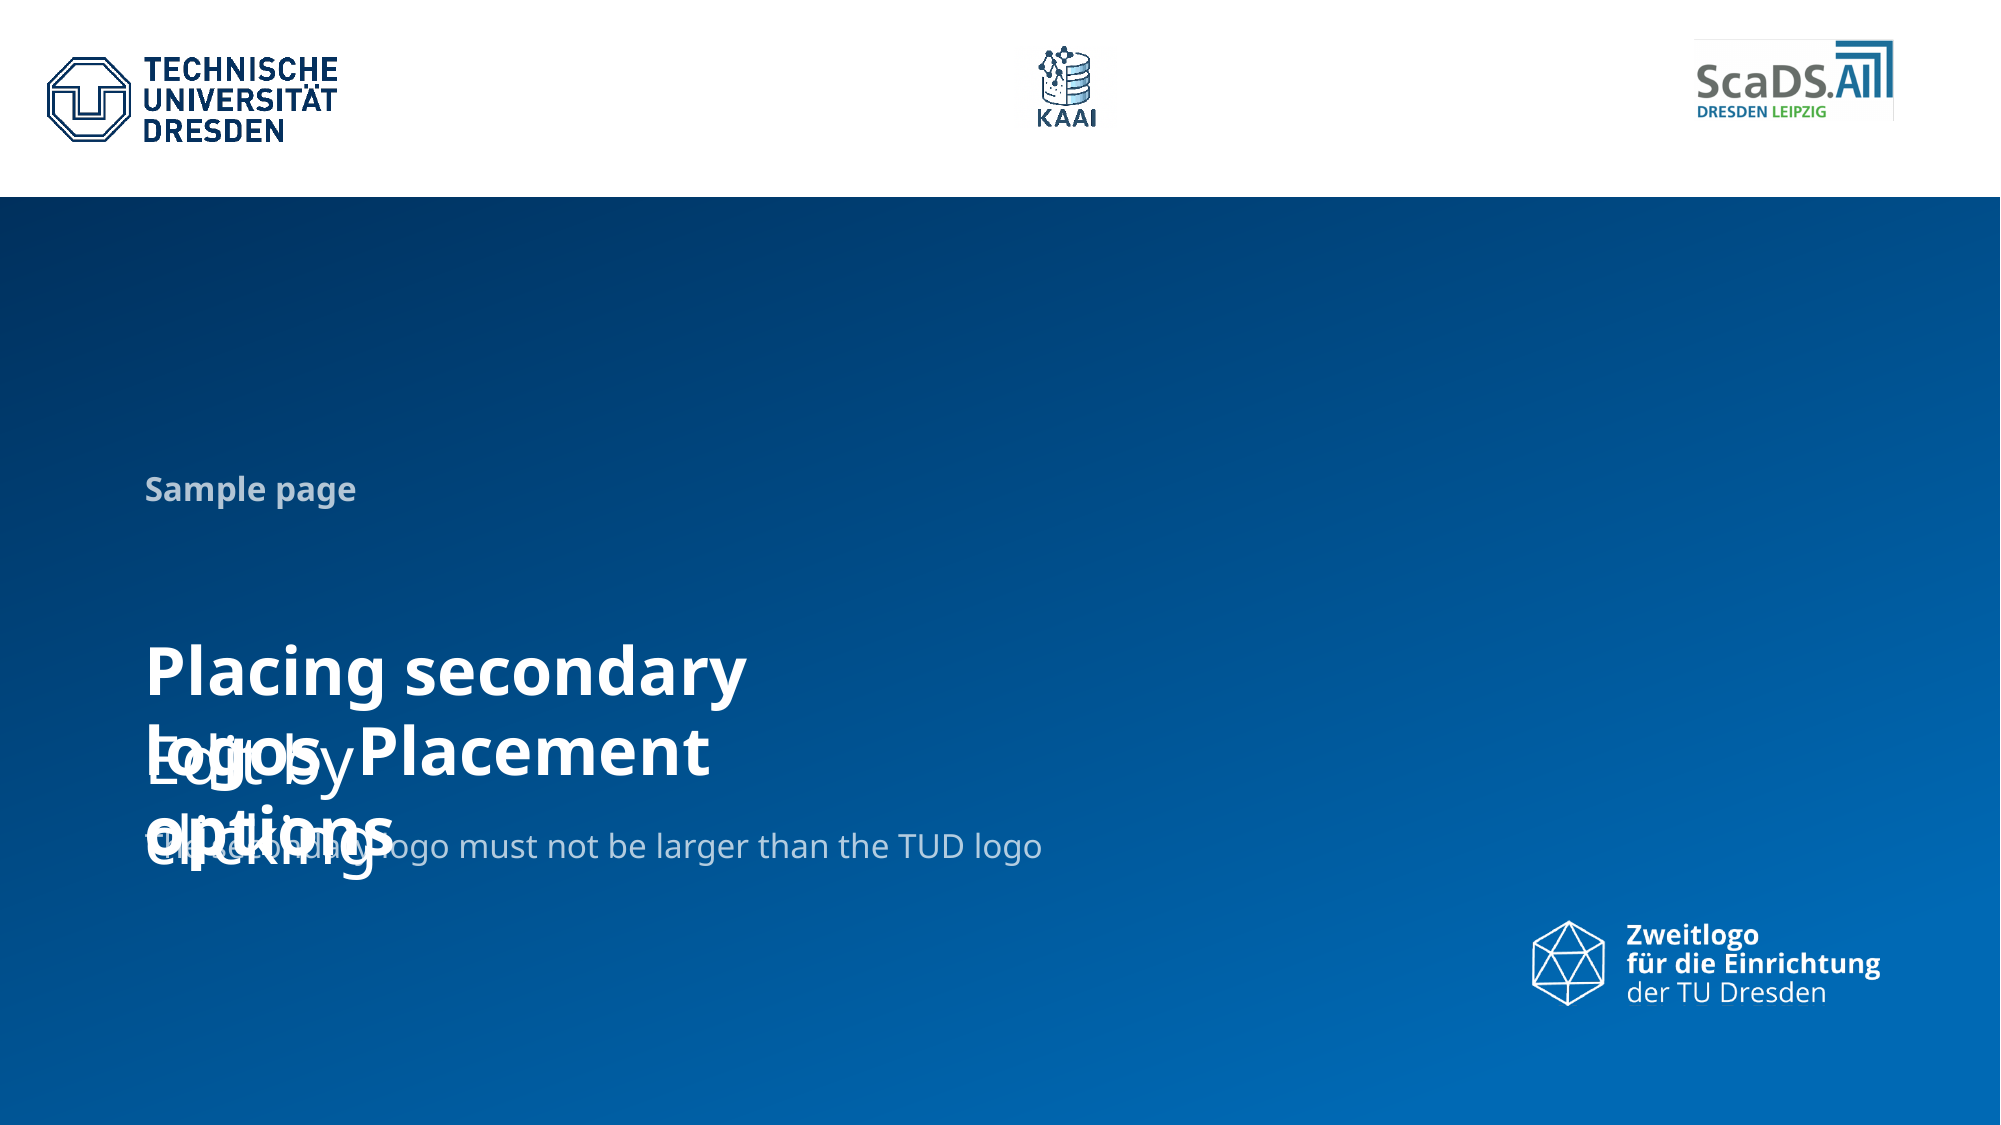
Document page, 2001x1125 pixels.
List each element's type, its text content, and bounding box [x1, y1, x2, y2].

list Sample page [144, 467, 508, 509]
picture [1692, 38, 1895, 122]
picture [1530, 920, 1880, 1006]
list Edit by clicking [144, 717, 603, 799]
title Placing secondary logos Placement options [144, 629, 782, 710]
picture [47, 57, 337, 142]
picture [1014, 46, 1117, 128]
subtitle The secondary logo must not be larger than the TUD logo [144, 824, 1127, 866]
